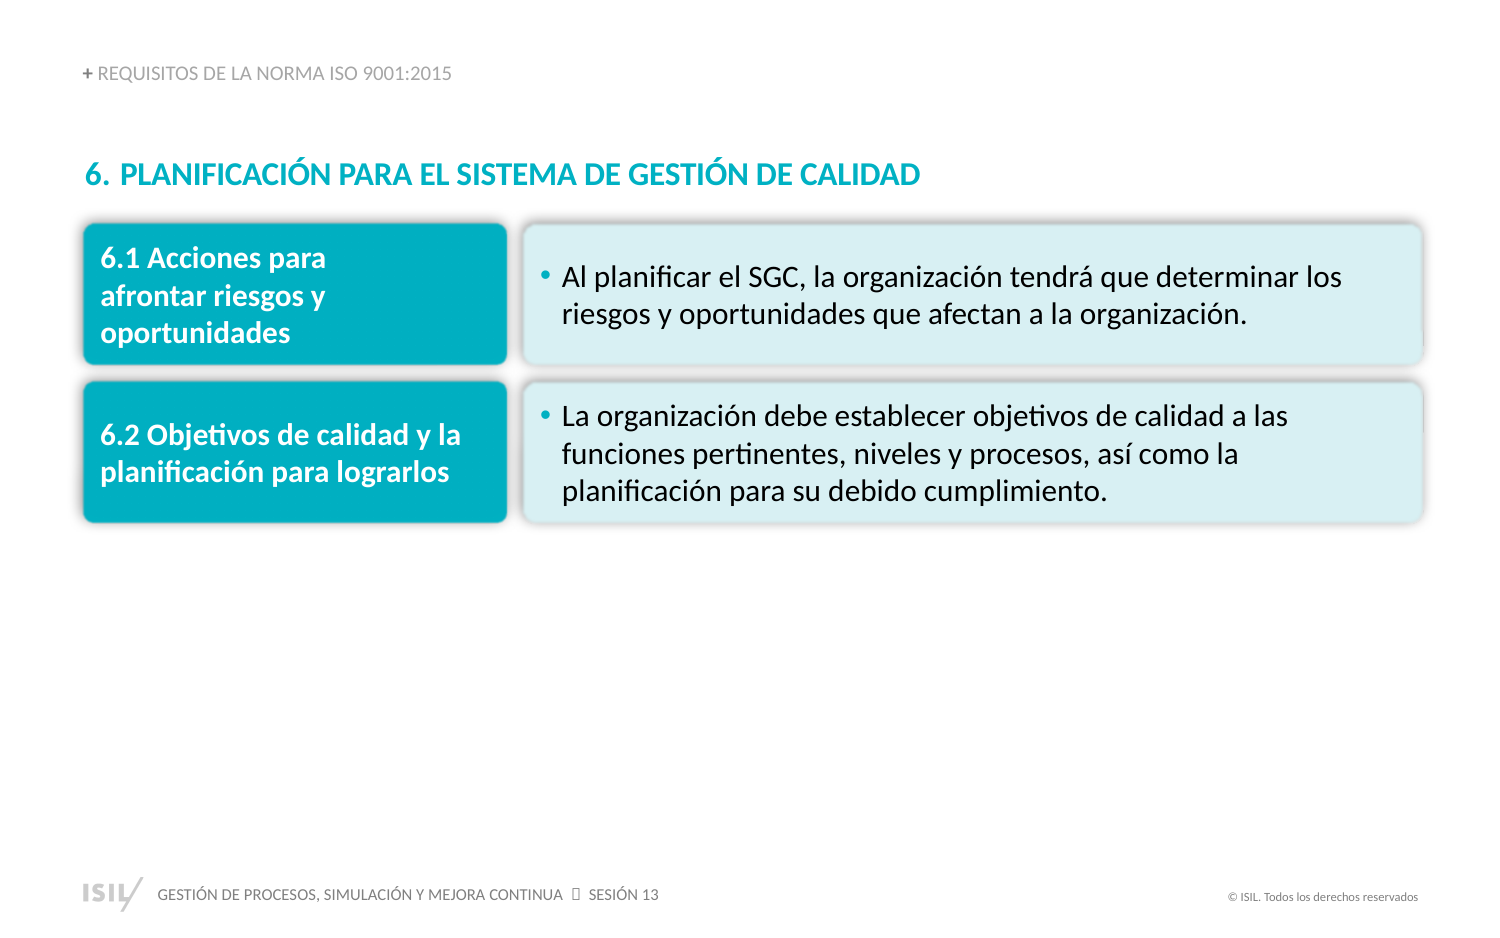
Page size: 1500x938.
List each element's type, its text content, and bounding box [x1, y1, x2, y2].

text_box Al planificar el SGC, la organización tendrá que determinar los riesgos y oportunidades que afectan a la organización. [524, 225, 1422, 364]
text_box PLANIFICACIÓN PARA EL SISTEMA DE GESTIÓN DE CALIDAD [83, 152, 1424, 193]
text_box 6.1 Acciones para afrontar riesgos y oportunidades [84, 224, 507, 365]
text_box + REQUISITOS DE LA NORMA ISO 9001:2015 [82, 62, 780, 85]
text_box 6.2 Objetivos de calidad y la planificación para lograrlos [84, 382, 507, 523]
text_box La organización debe establecer objetivos de calidad a las funciones pertinentes, niveles y procesos, así como la planificación para su debido cumplimiento. [524, 383, 1422, 522]
